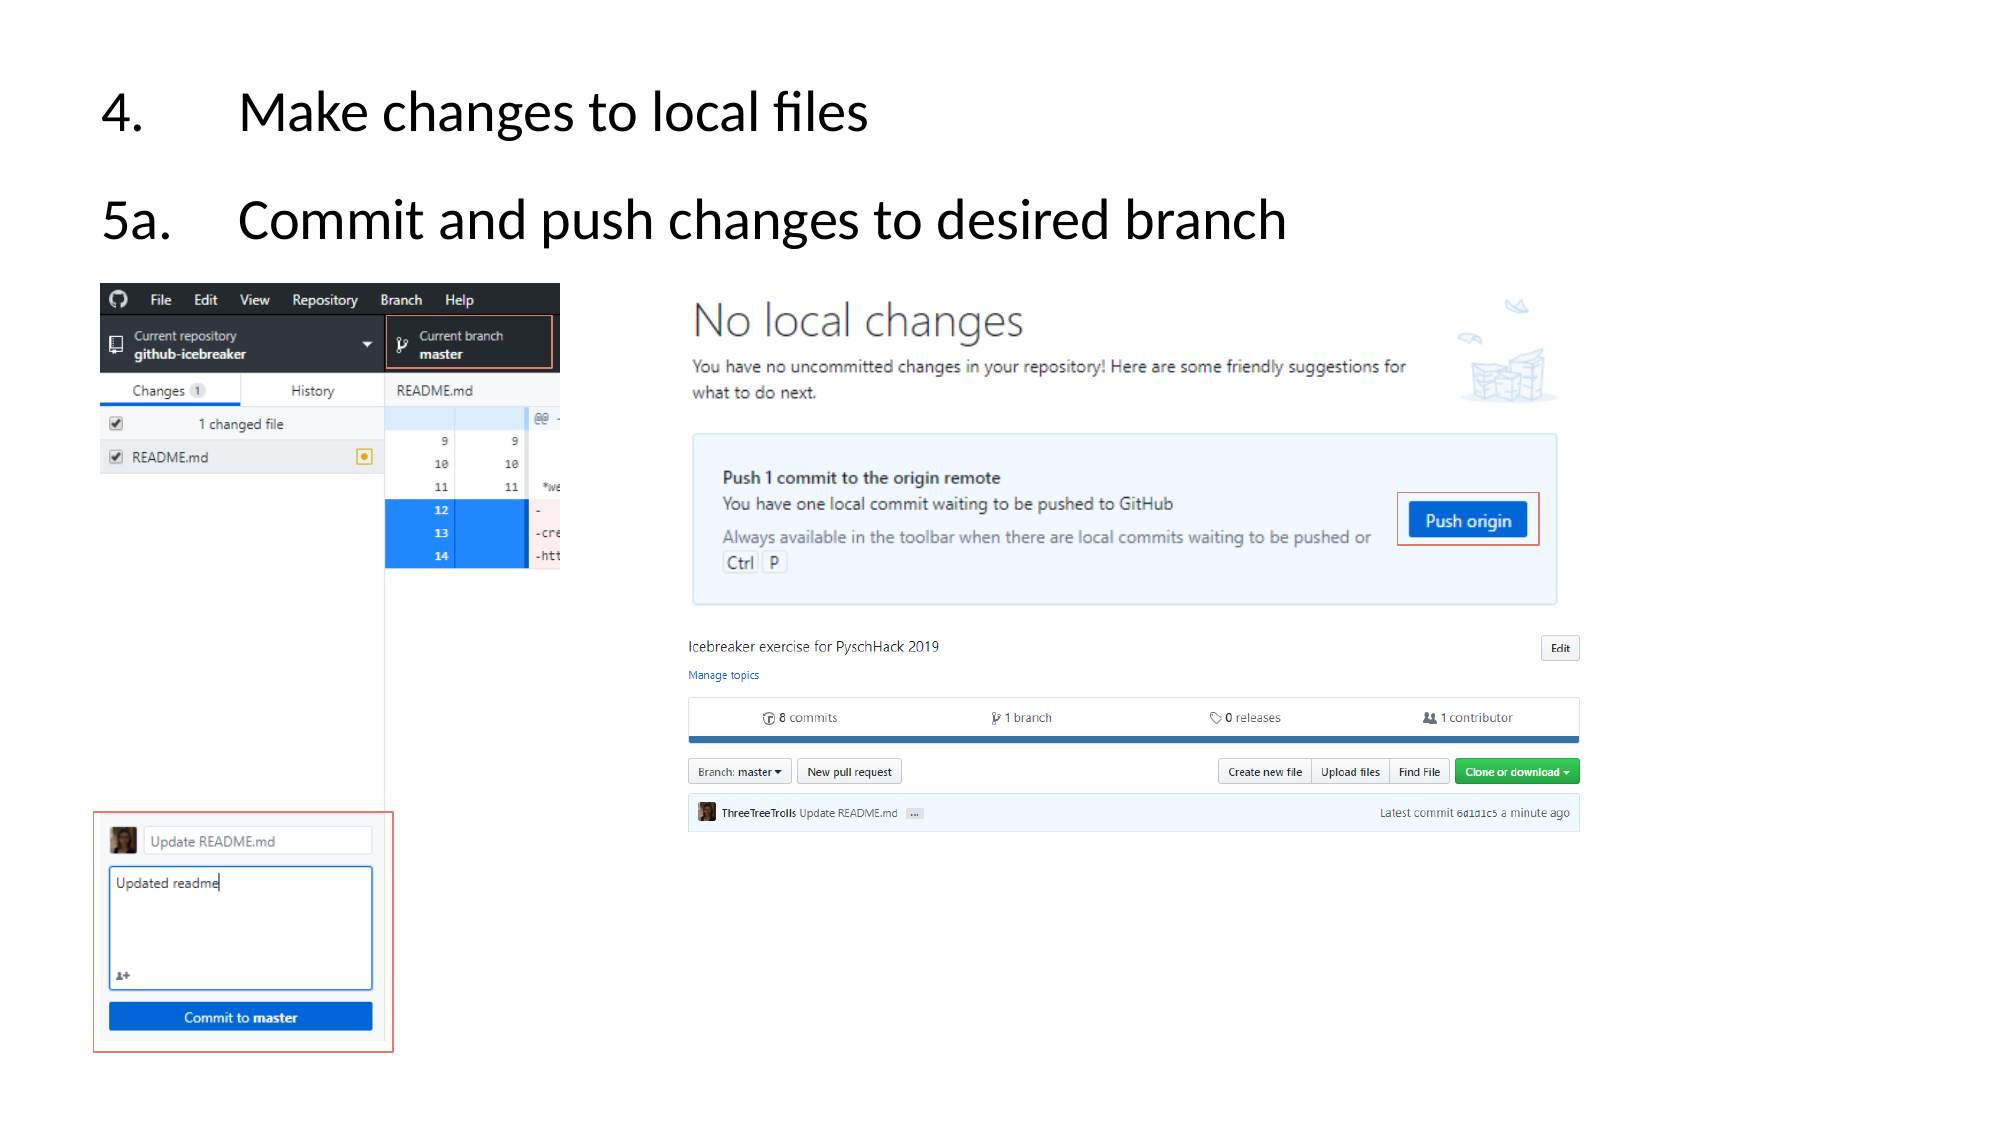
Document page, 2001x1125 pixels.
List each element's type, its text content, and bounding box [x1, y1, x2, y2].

picture [683, 630, 1587, 832]
text_box [93, 811, 394, 1053]
picture [100, 283, 560, 1041]
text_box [671, 284, 1575, 617]
list 4. Make changes to local files 5a. Commit and push changes to desired branch [68, 61, 1932, 1000]
